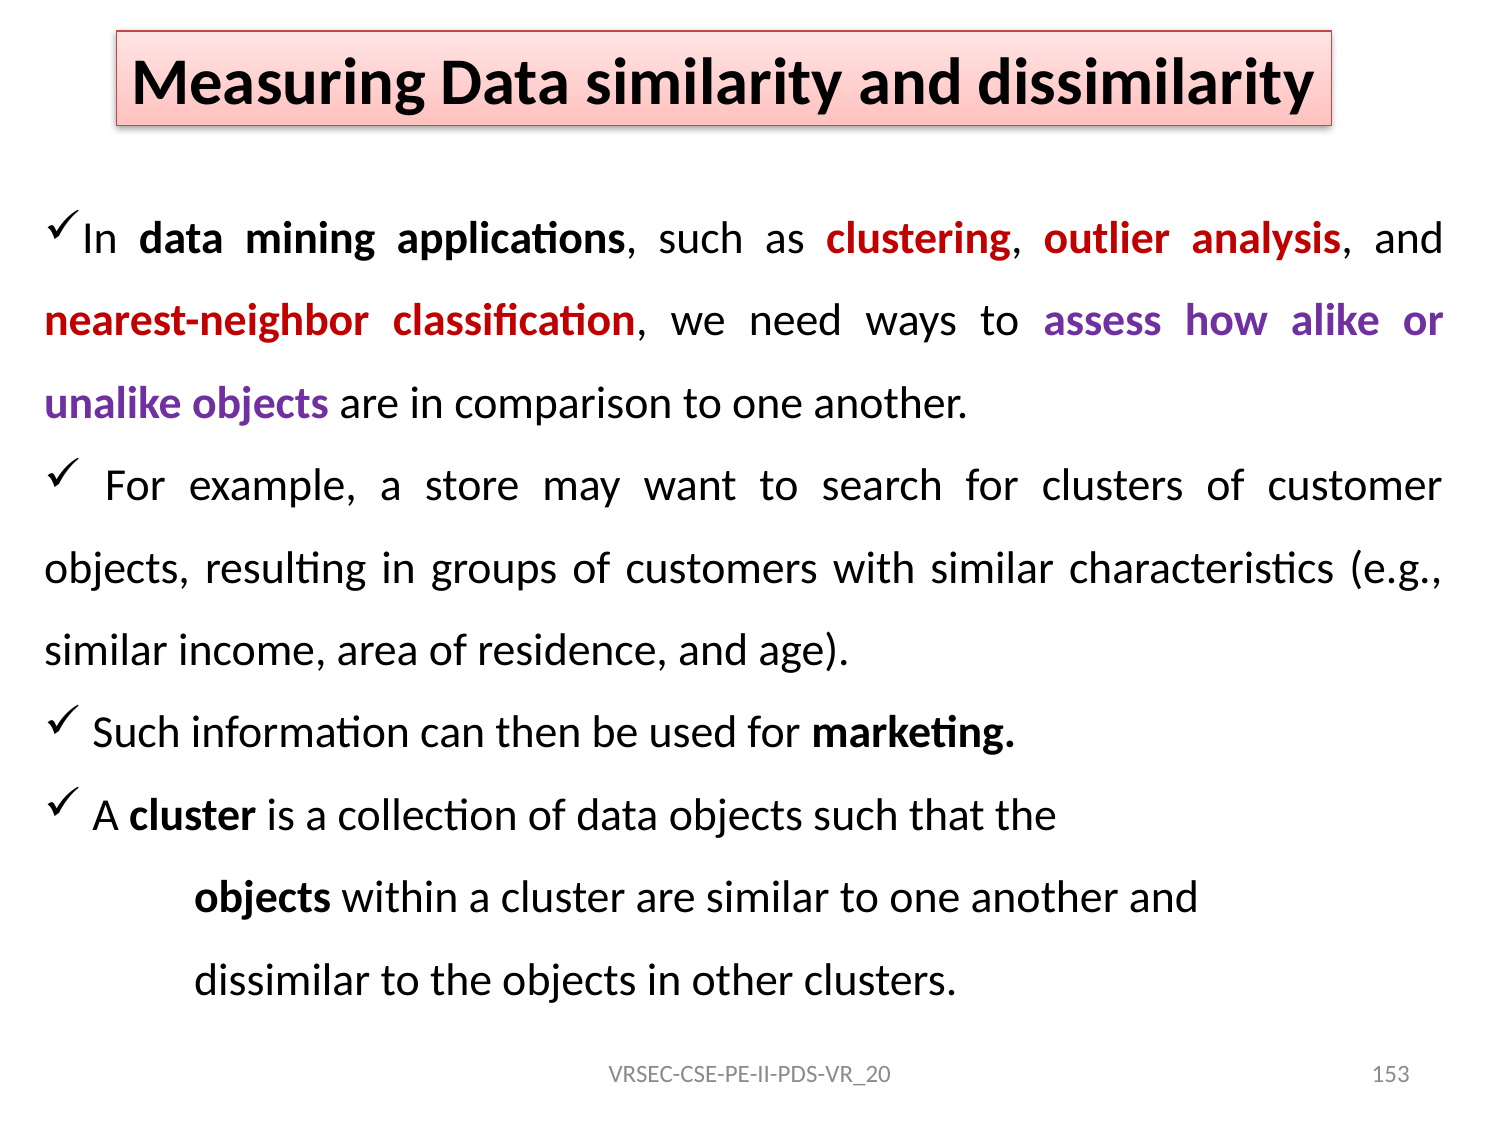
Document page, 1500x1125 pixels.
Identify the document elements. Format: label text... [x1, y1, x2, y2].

footer VRSEC-CSE-PE-II-PDS-VR_20 [512, 1042, 988, 1103]
slide_number 153 [1074, 1042, 1425, 1103]
text_box In data mining applications, such as clustering, outlier analysis, and nearest-neighbor classification, we need ways to assess how alike or unalike objects are in comparison to one another. For example, a store may want to search for clusters of customer objects, resulting in groups of customers with similar characteristics (e.g., similar income, area of residence, and age). Such information can then be used for marketing. A cluster is a collection of data objects such that the objects within a cluster are similar to one another and dissimilar to the objects in other clusters. [29, 172, 1459, 1012]
text_box Measuring Data similarity and dissimilarity [116, 30, 1332, 126]
